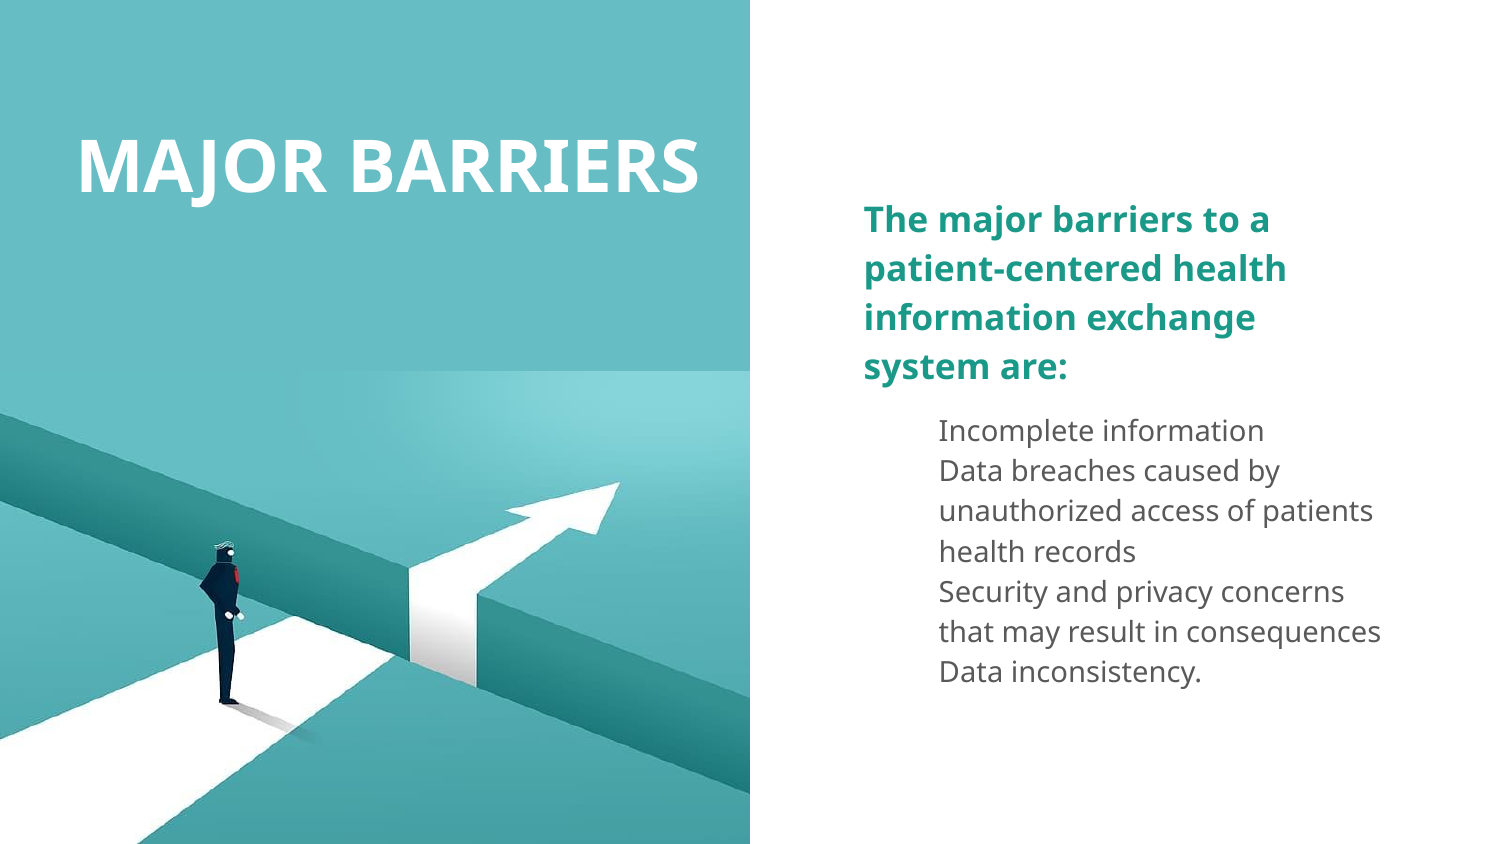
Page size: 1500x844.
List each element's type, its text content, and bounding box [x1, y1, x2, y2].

list The major barriers to a patient-centered health information exchange system are: Incomplete information Data breaches caused by unauthorized access of patients health records Security and privacy concerns that may result in consequences Data inconsistency. [848, 175, 1403, 781]
text_box MAJOR BARRIERS [0, 0, 750, 370]
picture [0, 371, 751, 844]
